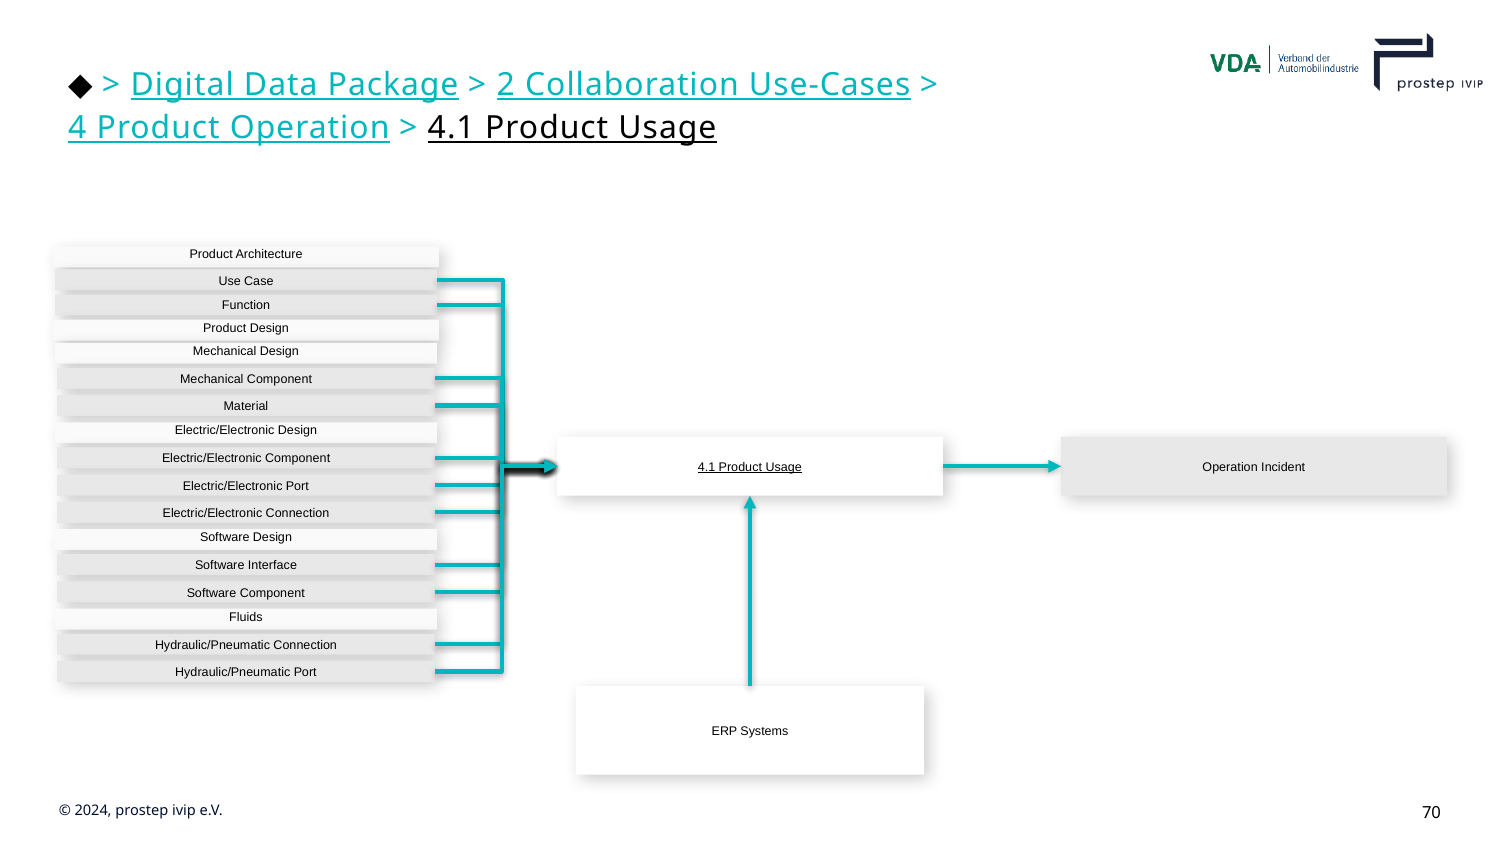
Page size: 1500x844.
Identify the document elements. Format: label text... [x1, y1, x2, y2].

text_box Electric/Electronic Port [56, 474, 427, 496]
text_box Software Component [56, 581, 428, 603]
text_box Electric/Electronic Component [56, 447, 428, 469]
text_box Mechanical Component [56, 367, 430, 390]
picture [1208, 43, 1360, 75]
text_box Electric/Electronic Connection [56, 501, 427, 524]
text_box Hydraulic/Pneumatic Connection [56, 633, 429, 656]
text_box Function [54, 294, 431, 316]
picture [1373, 32, 1483, 92]
text_box Hydraulic/Pneumatic Port [56, 660, 435, 683]
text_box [436, 279, 558, 304]
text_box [434, 378, 558, 404]
text_box Electric/Electronic Design [54, 422, 428, 444]
text_box 4.1 Product Usage [565, 436, 944, 496]
text_box Product Architecture [52, 246, 440, 268]
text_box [434, 457, 558, 463]
title ◆ > Digital Data Package > 2 Collaboration Use-Cases > 4 Product Operation > 4.1 Product Usage [53, 55, 1177, 158]
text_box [434, 466, 558, 672]
text_box Mechanical Design [54, 342, 430, 364]
text_box Software Interface [56, 553, 428, 576]
text_box Software Design [54, 528, 427, 551]
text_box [654, 590, 846, 594]
text_box Material [56, 394, 429, 417]
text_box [436, 304, 558, 377]
text_box ERP Systems [575, 685, 925, 775]
text_box Operation Incident [1060, 436, 1448, 496]
text_box Use Case [54, 269, 438, 291]
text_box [434, 405, 558, 457]
text_box Product Design [52, 319, 430, 341]
text_box Fluids [54, 608, 428, 630]
